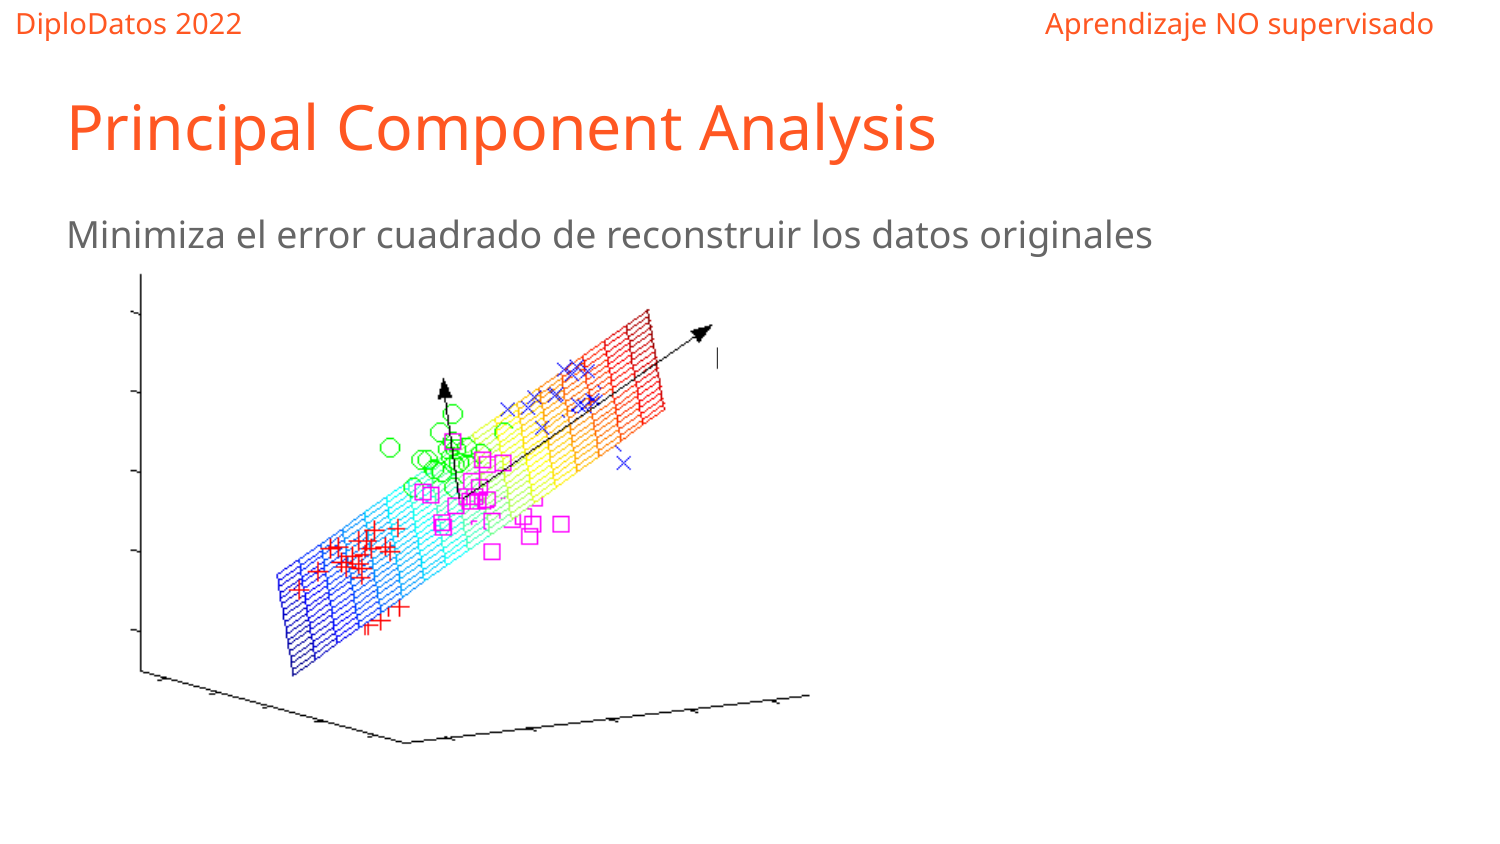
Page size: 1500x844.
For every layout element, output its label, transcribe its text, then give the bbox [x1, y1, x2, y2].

list Minimiza el error cuadrado de reconstruir los datos originales [51, 189, 1449, 750]
title Principal Component Analysis [51, 72, 1449, 167]
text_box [116, 257, 815, 750]
